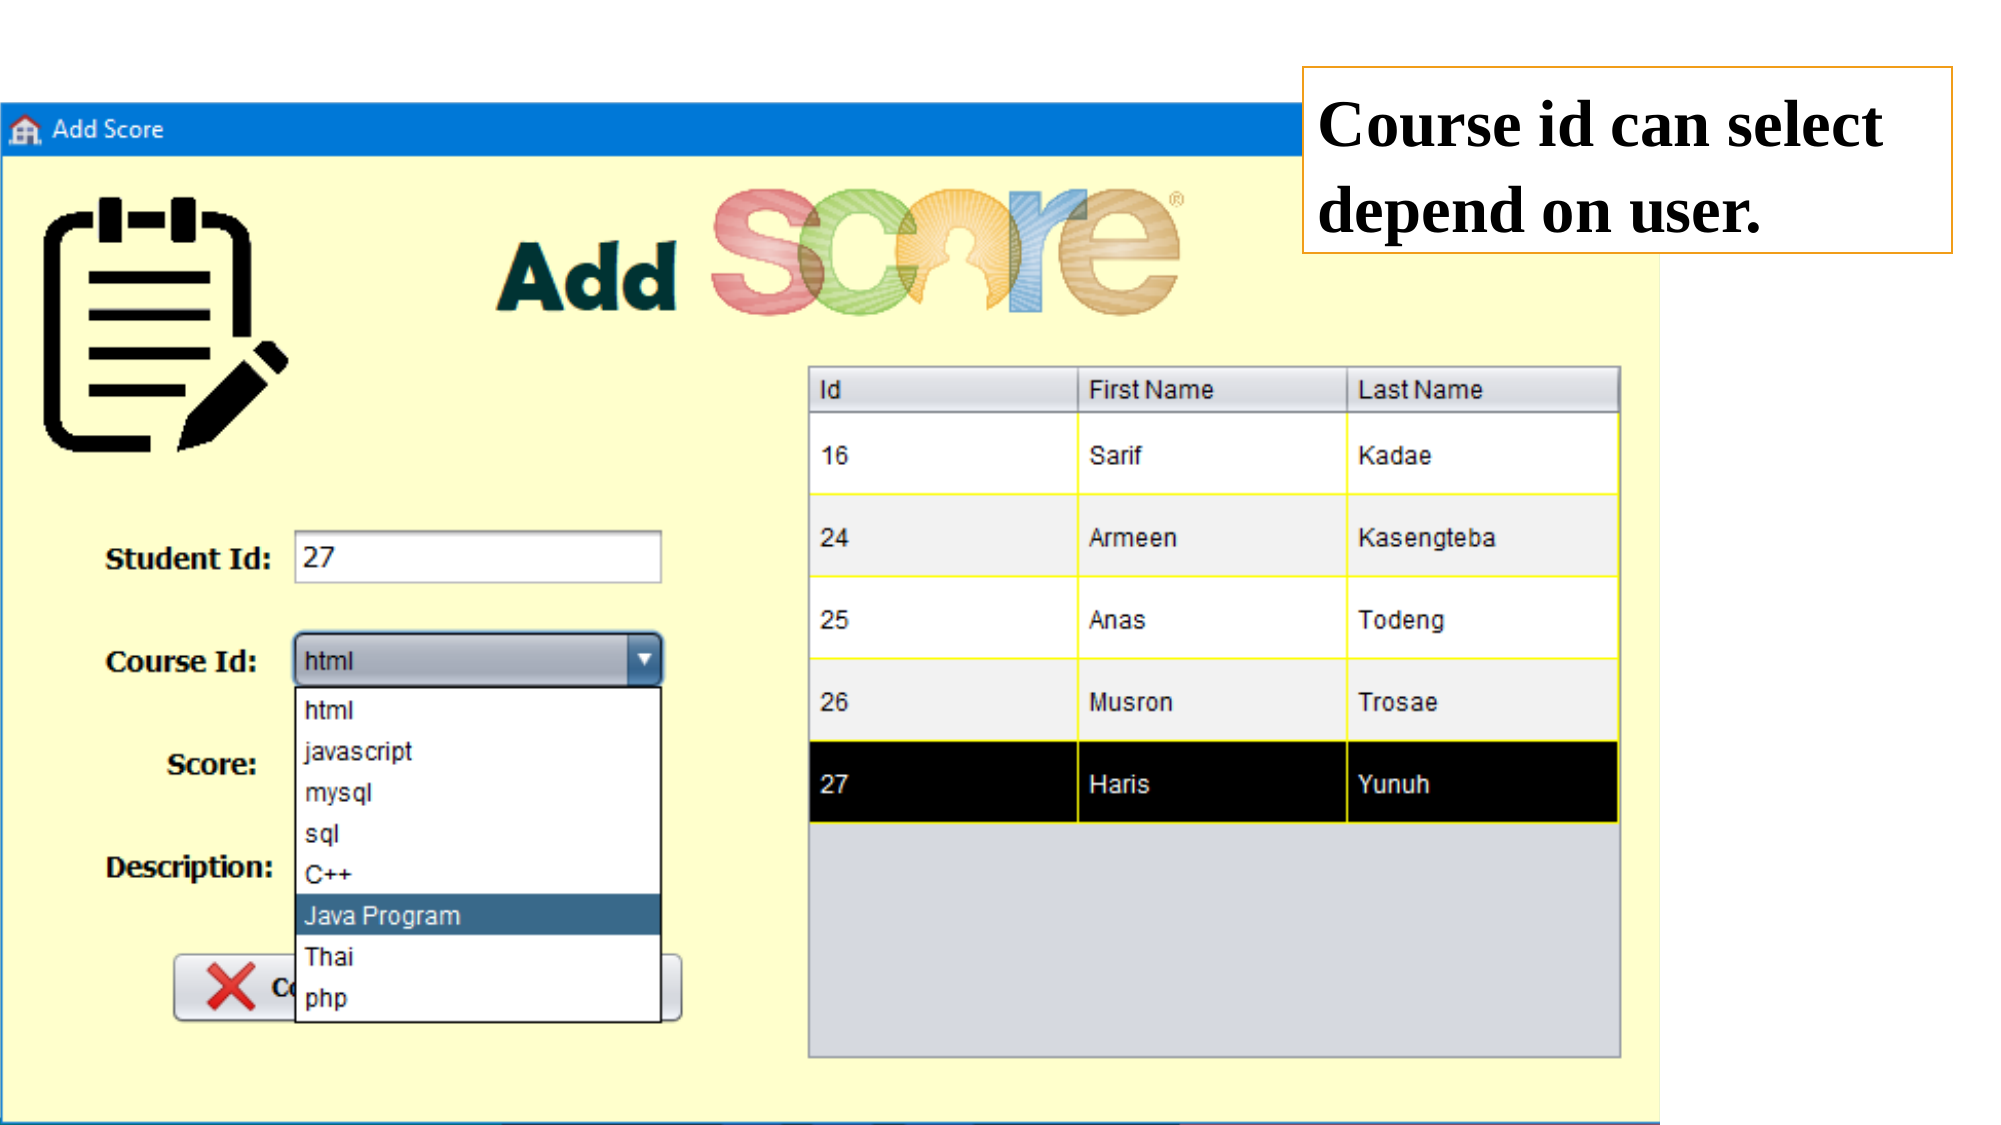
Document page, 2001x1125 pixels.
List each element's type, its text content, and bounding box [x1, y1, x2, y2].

picture [0, 102, 1660, 1125]
text_box Course id can select depend on user. [1302, 66, 1953, 254]
